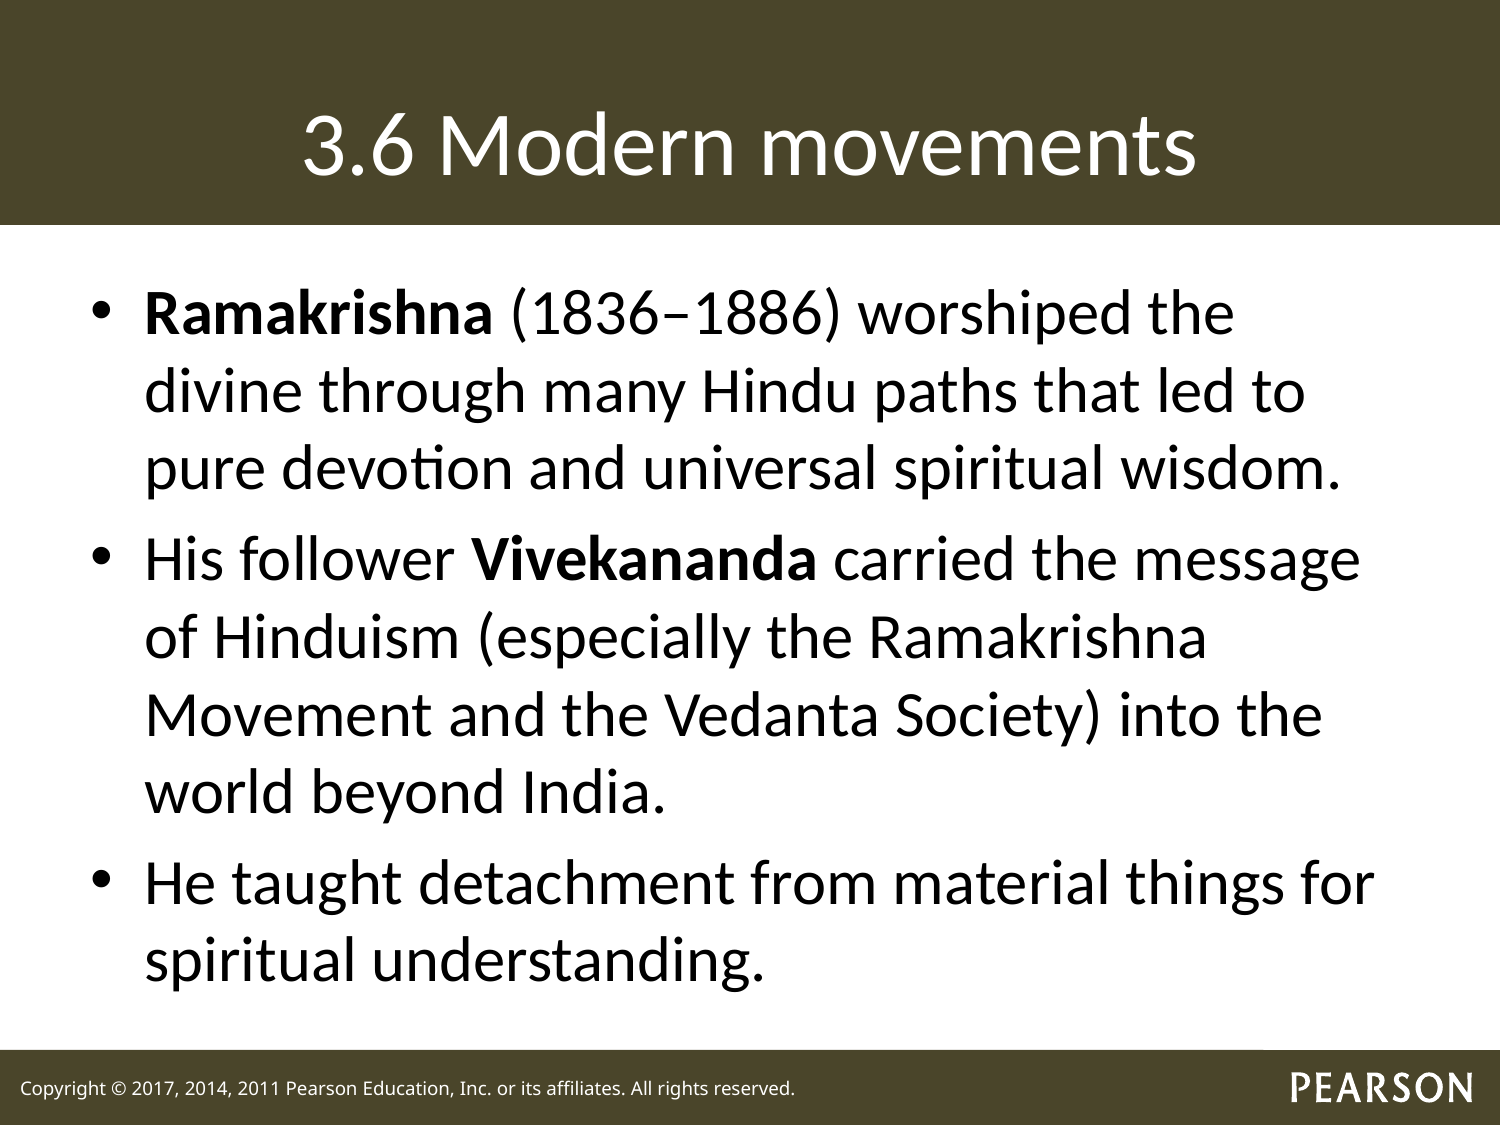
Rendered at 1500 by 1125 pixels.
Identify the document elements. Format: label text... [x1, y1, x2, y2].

list Ramakrishna (1836–1886) worshiped the divine through many Hindu paths that led to pure devotion and universal spiritual wisdom. His follower Vivekananda carried the message of Hinduism (especially the Ramakrishna Movement and the Vedanta Society) into the world beyond India. He taught detachment from material things for spiritual understanding. [75, 262, 1425, 1005]
title 3.6 Modern movements [75, 45, 1425, 233]
